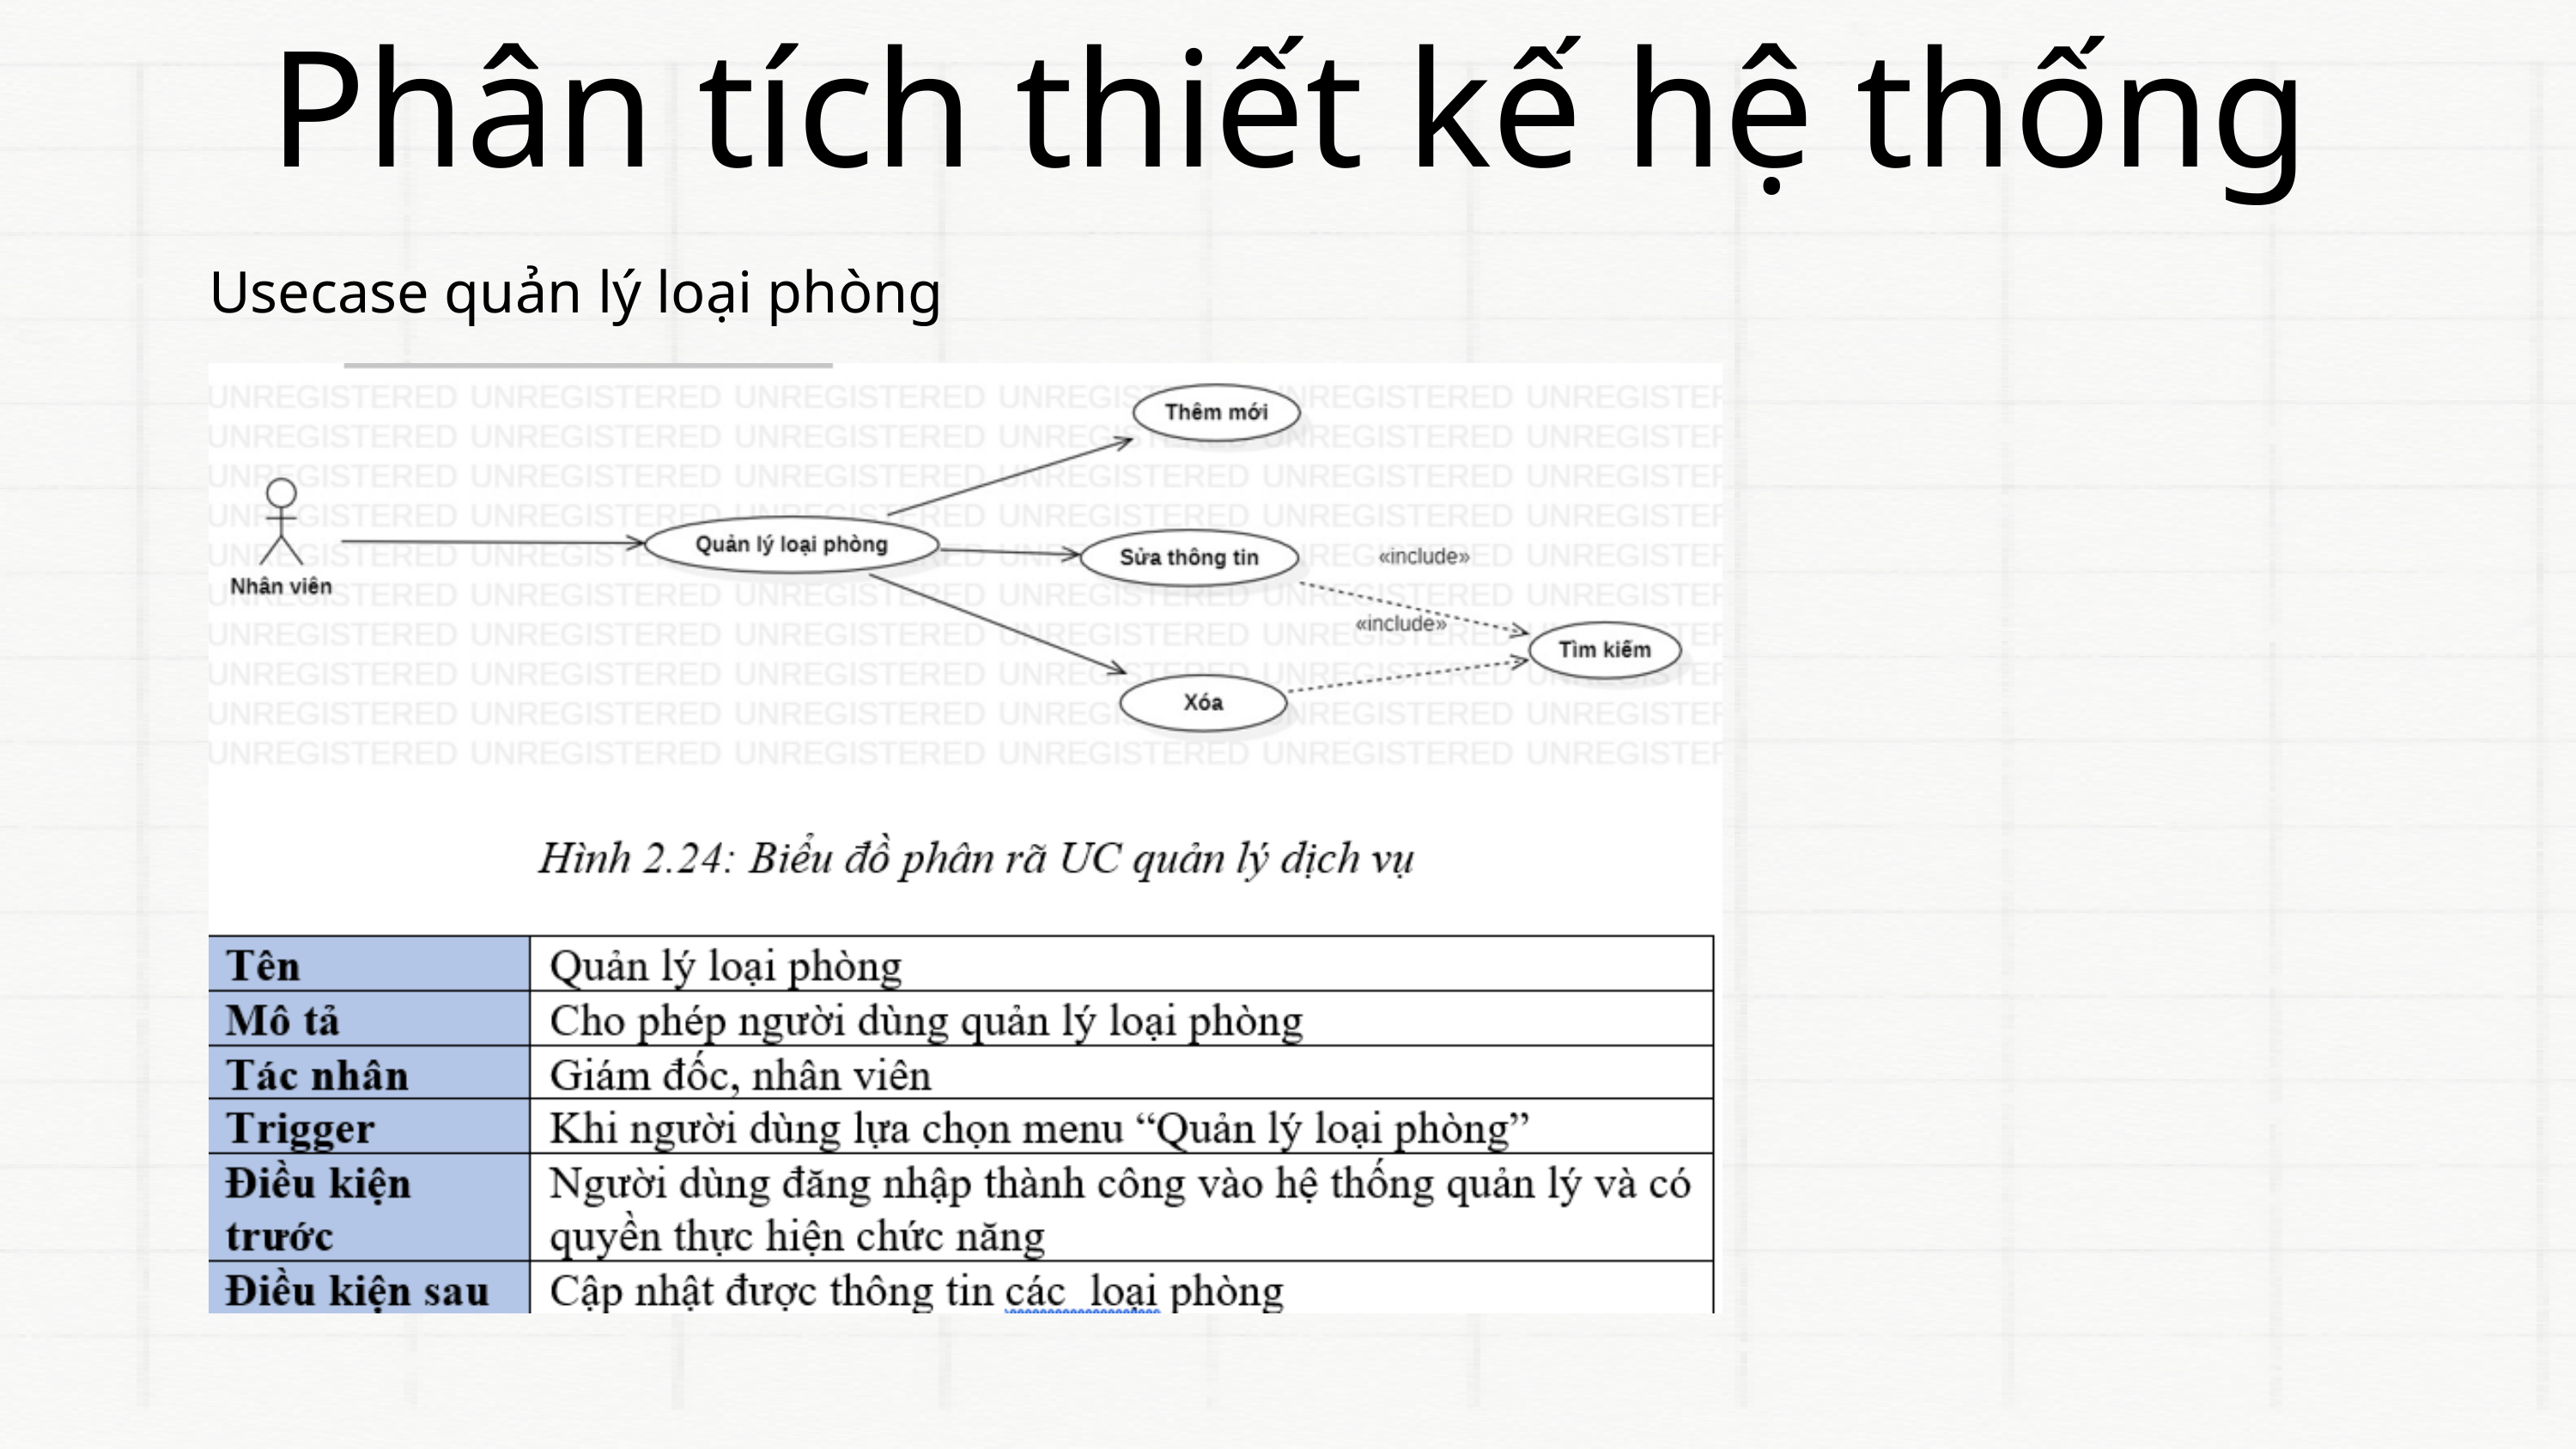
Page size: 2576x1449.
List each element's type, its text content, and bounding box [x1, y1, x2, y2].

text_box Usecase quản lý loại phòng [209, 268, 2419, 380]
text_box [0, 0, 2576, 1449]
text_box Phân tích thiết kế hệ thống [185, 43, 2396, 199]
text_box [209, 380, 1722, 1313]
